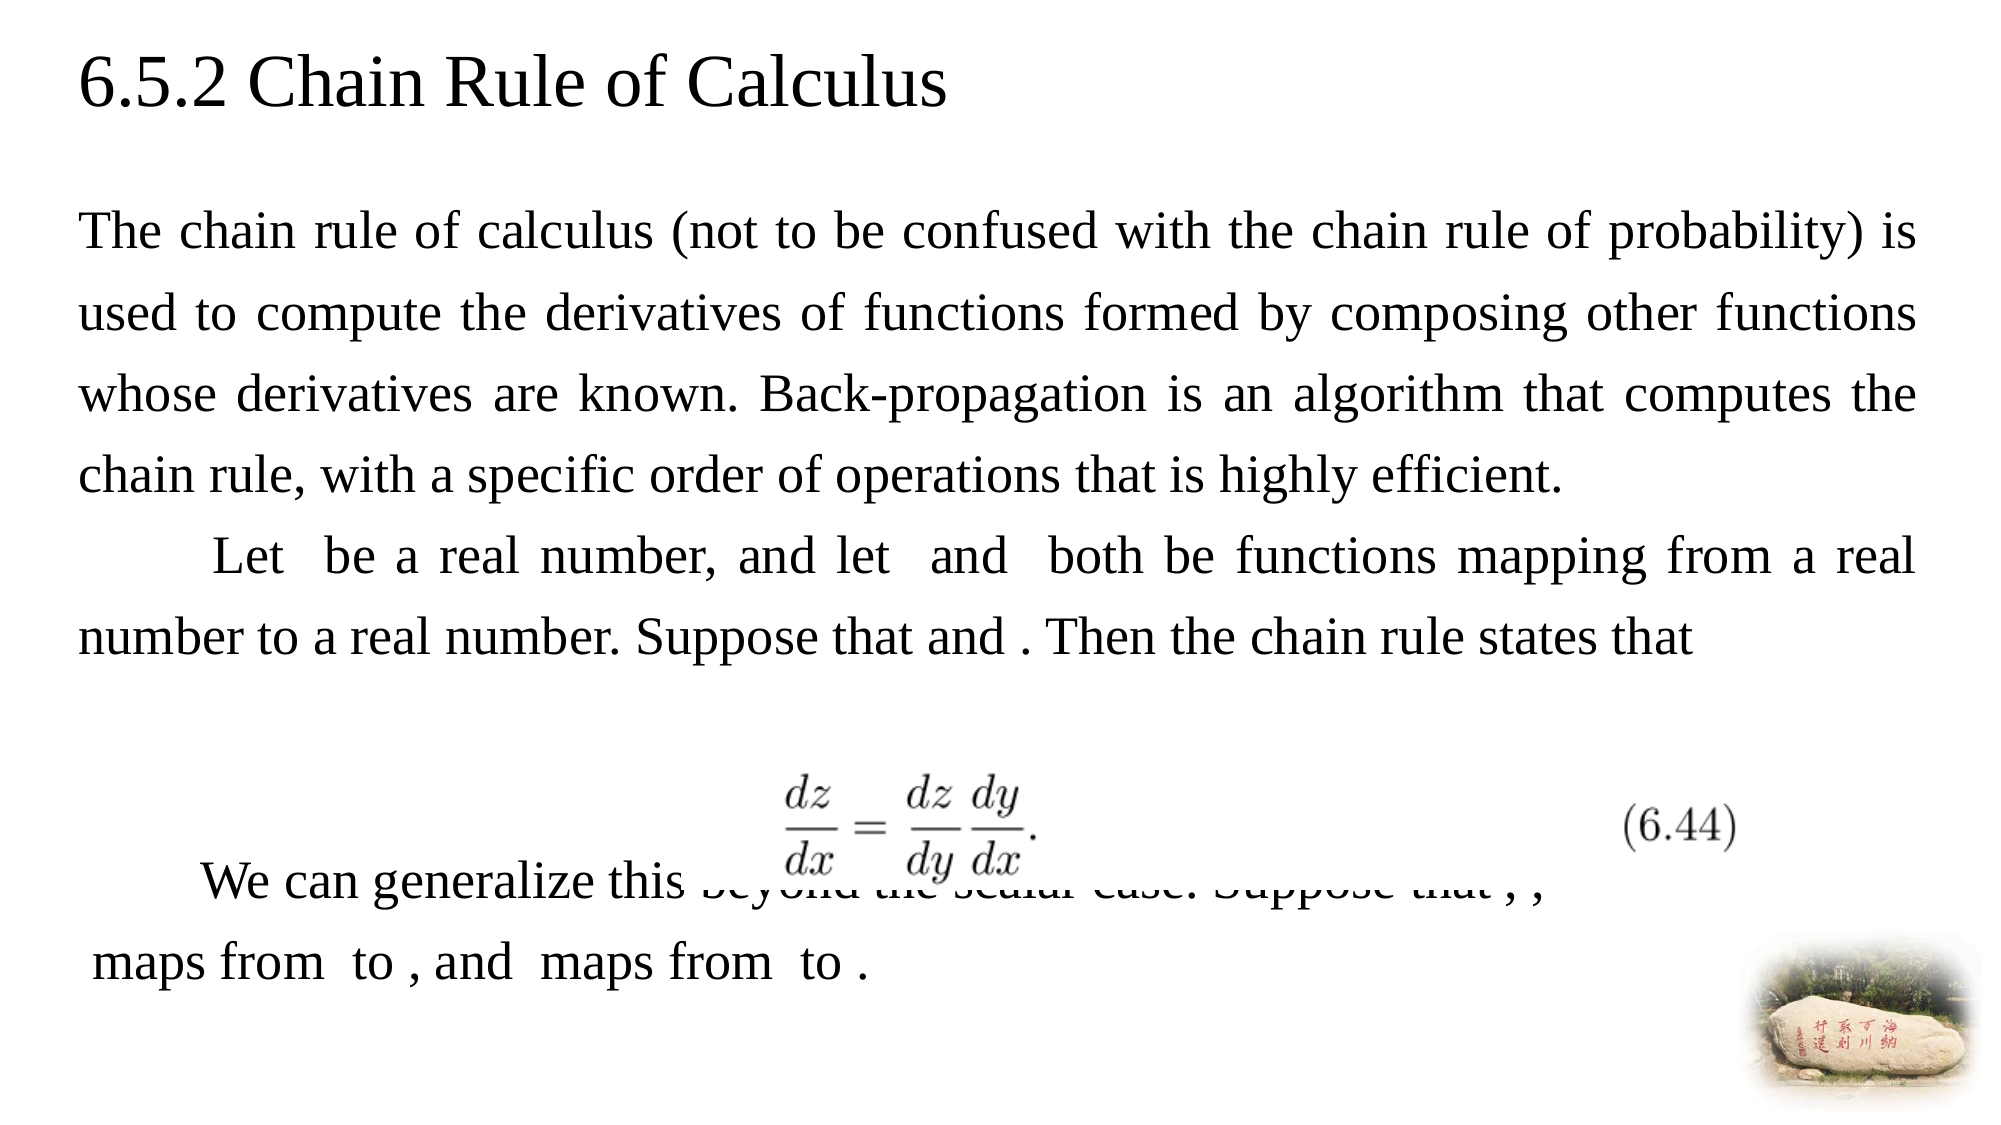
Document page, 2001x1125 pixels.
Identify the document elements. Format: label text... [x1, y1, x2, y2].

title 6.5.2 Chain Rule of Calculus [63, 21, 1936, 142]
picture [681, 769, 1757, 890]
picture [1740, 927, 1985, 1112]
